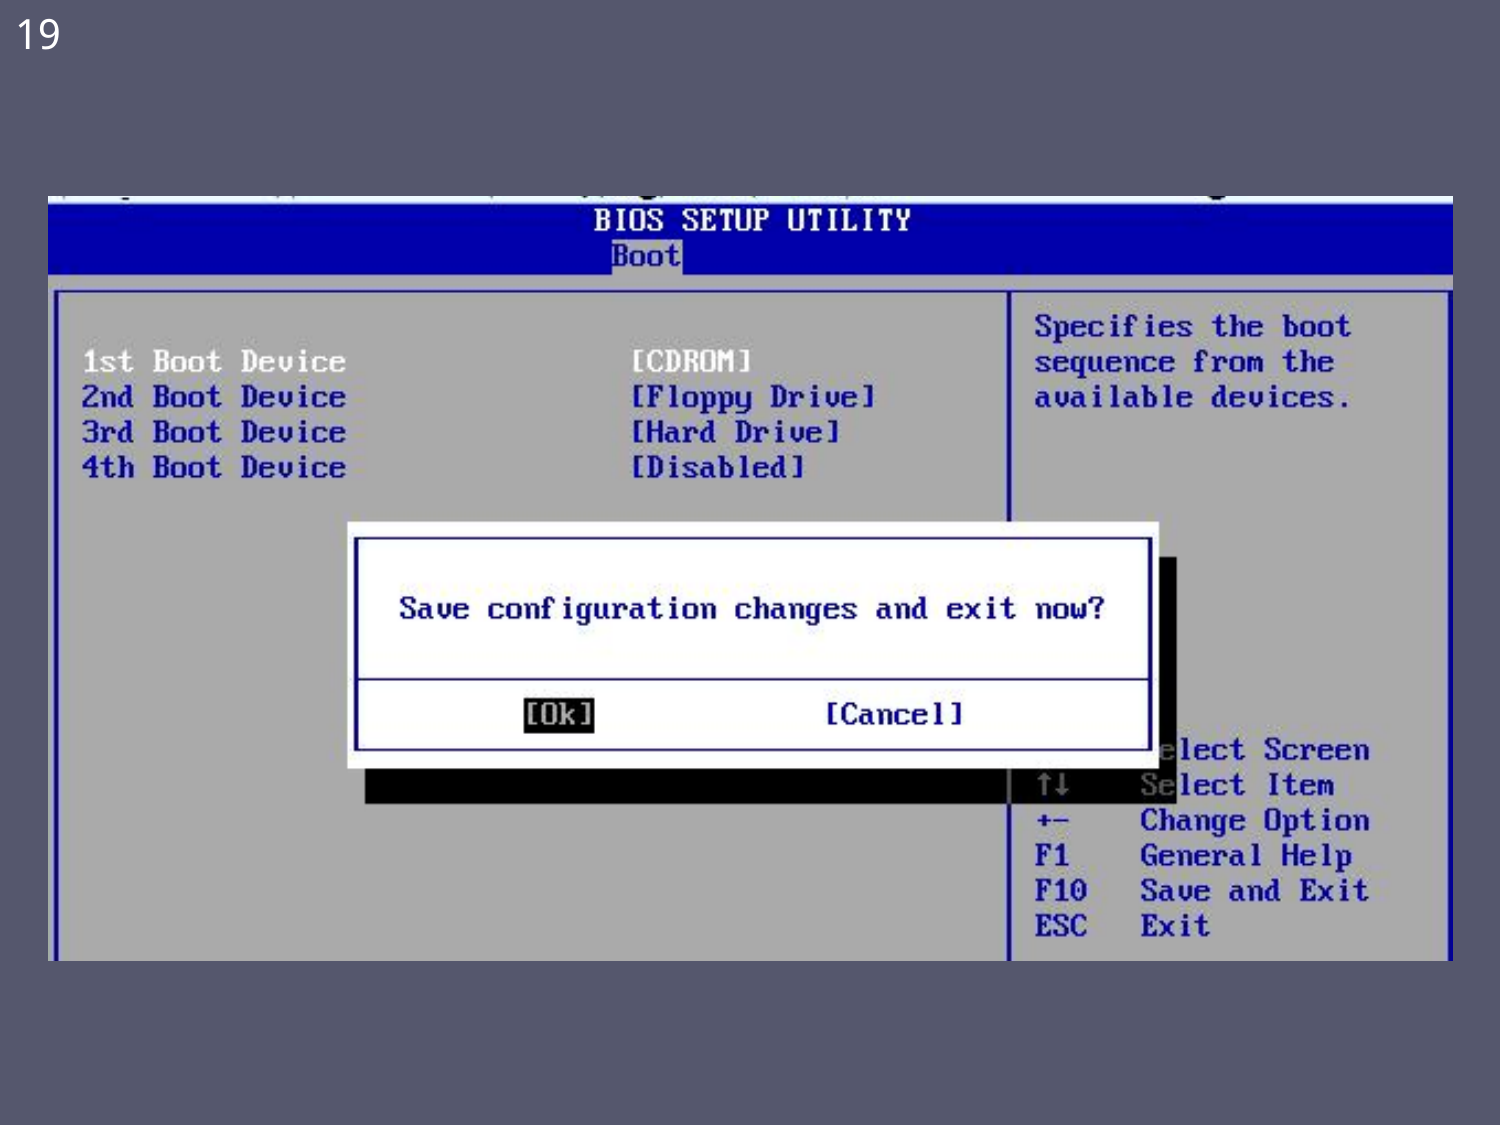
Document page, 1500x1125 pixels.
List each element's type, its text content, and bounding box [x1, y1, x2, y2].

text_box 19 [0, 0, 94, 71]
picture [48, 195, 1453, 962]
